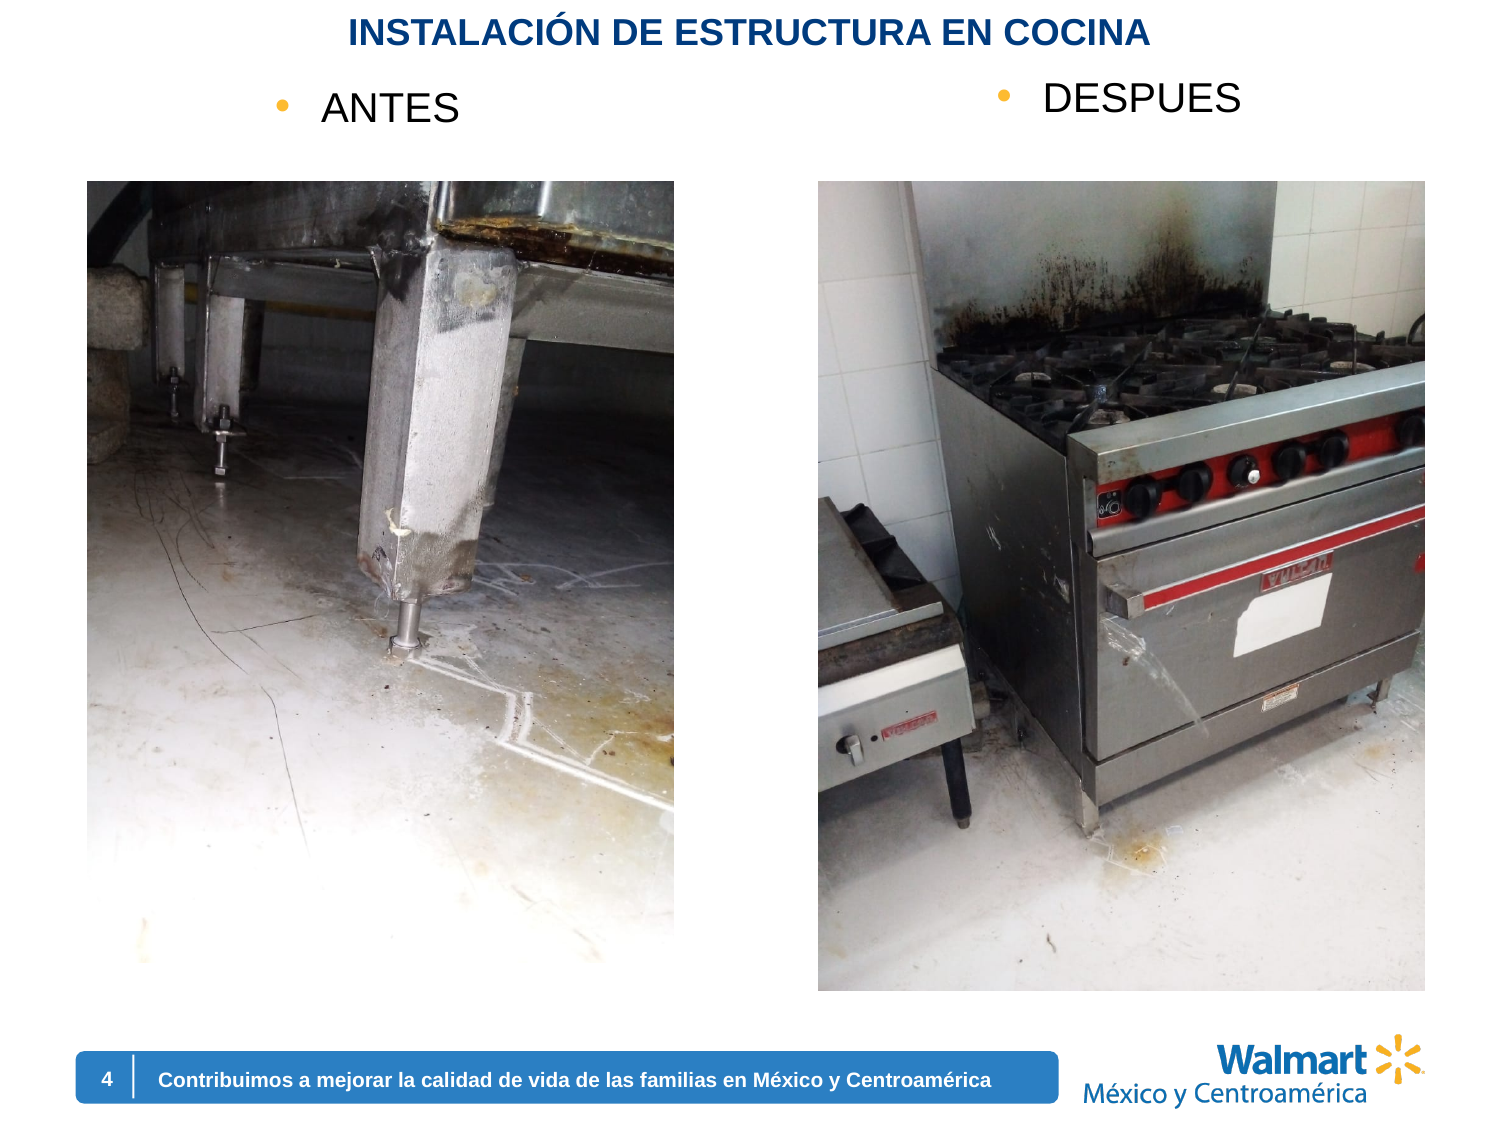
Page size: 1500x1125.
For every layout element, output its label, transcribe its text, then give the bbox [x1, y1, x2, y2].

title INSTALACIÓN DE ESTRUCTURA EN COCINA [74, 0, 1426, 61]
picture [818, 181, 1426, 991]
text_box DESPUES [812, 63, 1425, 189]
picture [1084, 1034, 1425, 1109]
footer Contribuimos a mejorar la calidad de vida de las familias en México y Centroamérica [142, 1058, 1024, 1093]
text_box ANTES [60, 80, 674, 206]
picture [87, 181, 674, 963]
